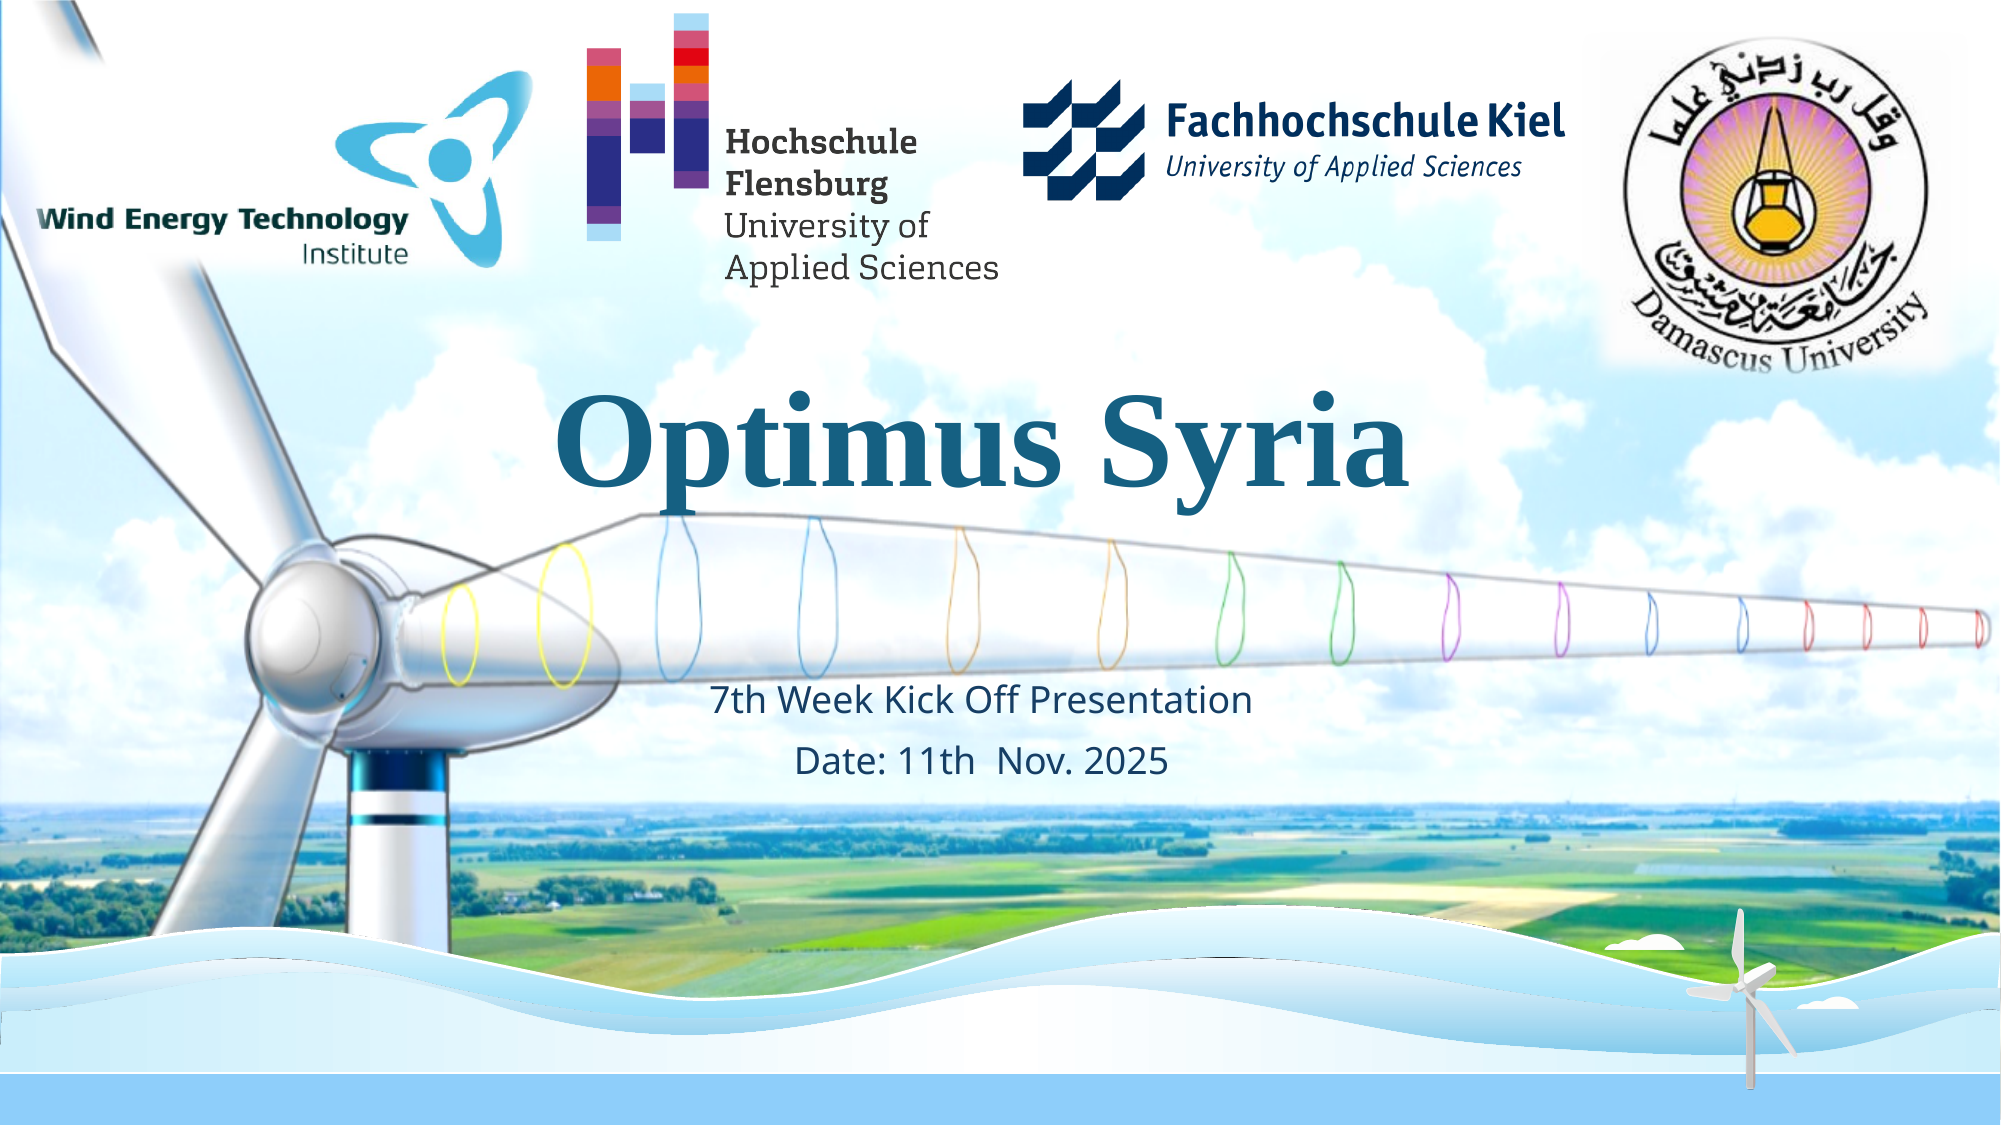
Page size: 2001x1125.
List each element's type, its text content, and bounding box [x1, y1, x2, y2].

text_box 7th Week Kick Off Presentation Date: 11th Nov. 2025 [641, 673, 1322, 835]
picture [0, 0, 2001, 1107]
